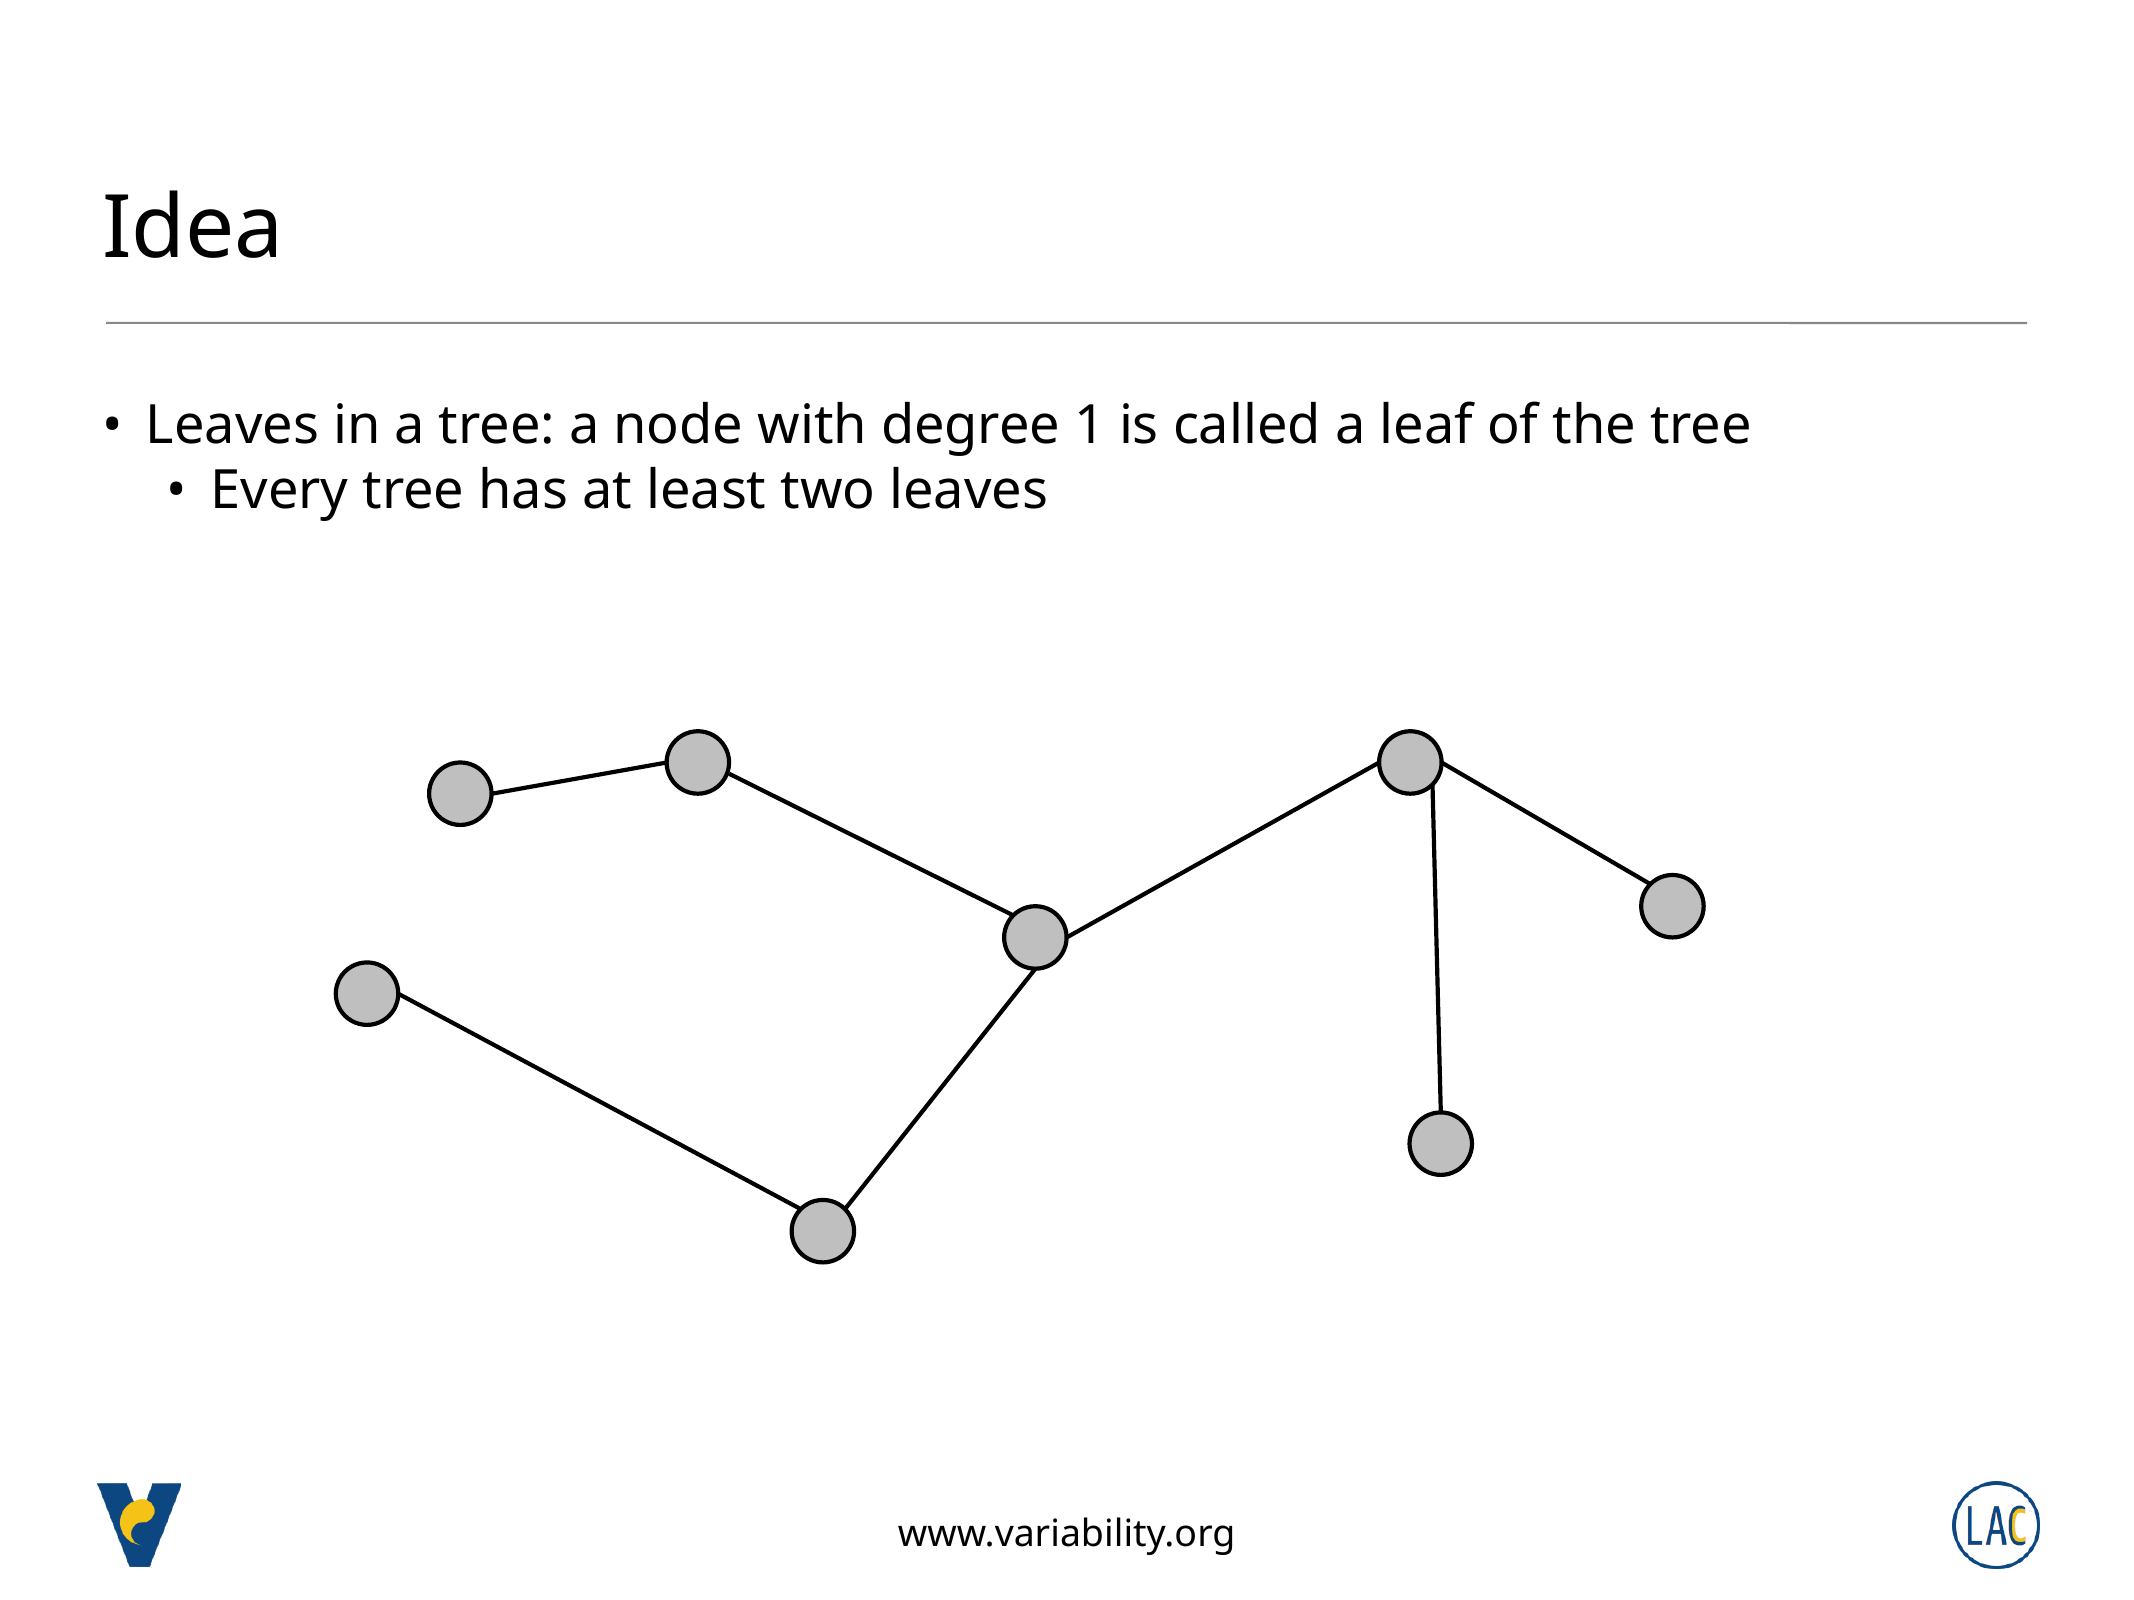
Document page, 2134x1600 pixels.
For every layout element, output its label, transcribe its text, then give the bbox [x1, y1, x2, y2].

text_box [1432, 784, 1442, 1113]
list Leaves in a tree: a node with degree 1 is called a leaf of the tree Every tree has at least two leaves [93, 381, 2040, 1459]
picture [97, 1483, 181, 1567]
text_box [666, 731, 730, 794]
text_box [1641, 874, 1704, 938]
text_box [1409, 1112, 1473, 1175]
text_box [791, 1199, 855, 1263]
picture [1952, 1481, 2040, 1569]
title Idea [93, 54, 2040, 284]
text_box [728, 773, 1014, 916]
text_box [1441, 762, 1651, 885]
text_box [491, 762, 667, 794]
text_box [398, 993, 801, 1210]
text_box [1066, 762, 1380, 938]
text_box [1379, 731, 1442, 794]
text_box [1004, 906, 1066, 969]
text_box [335, 962, 399, 1025]
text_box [844, 968, 1036, 1210]
text_box [429, 762, 491, 825]
